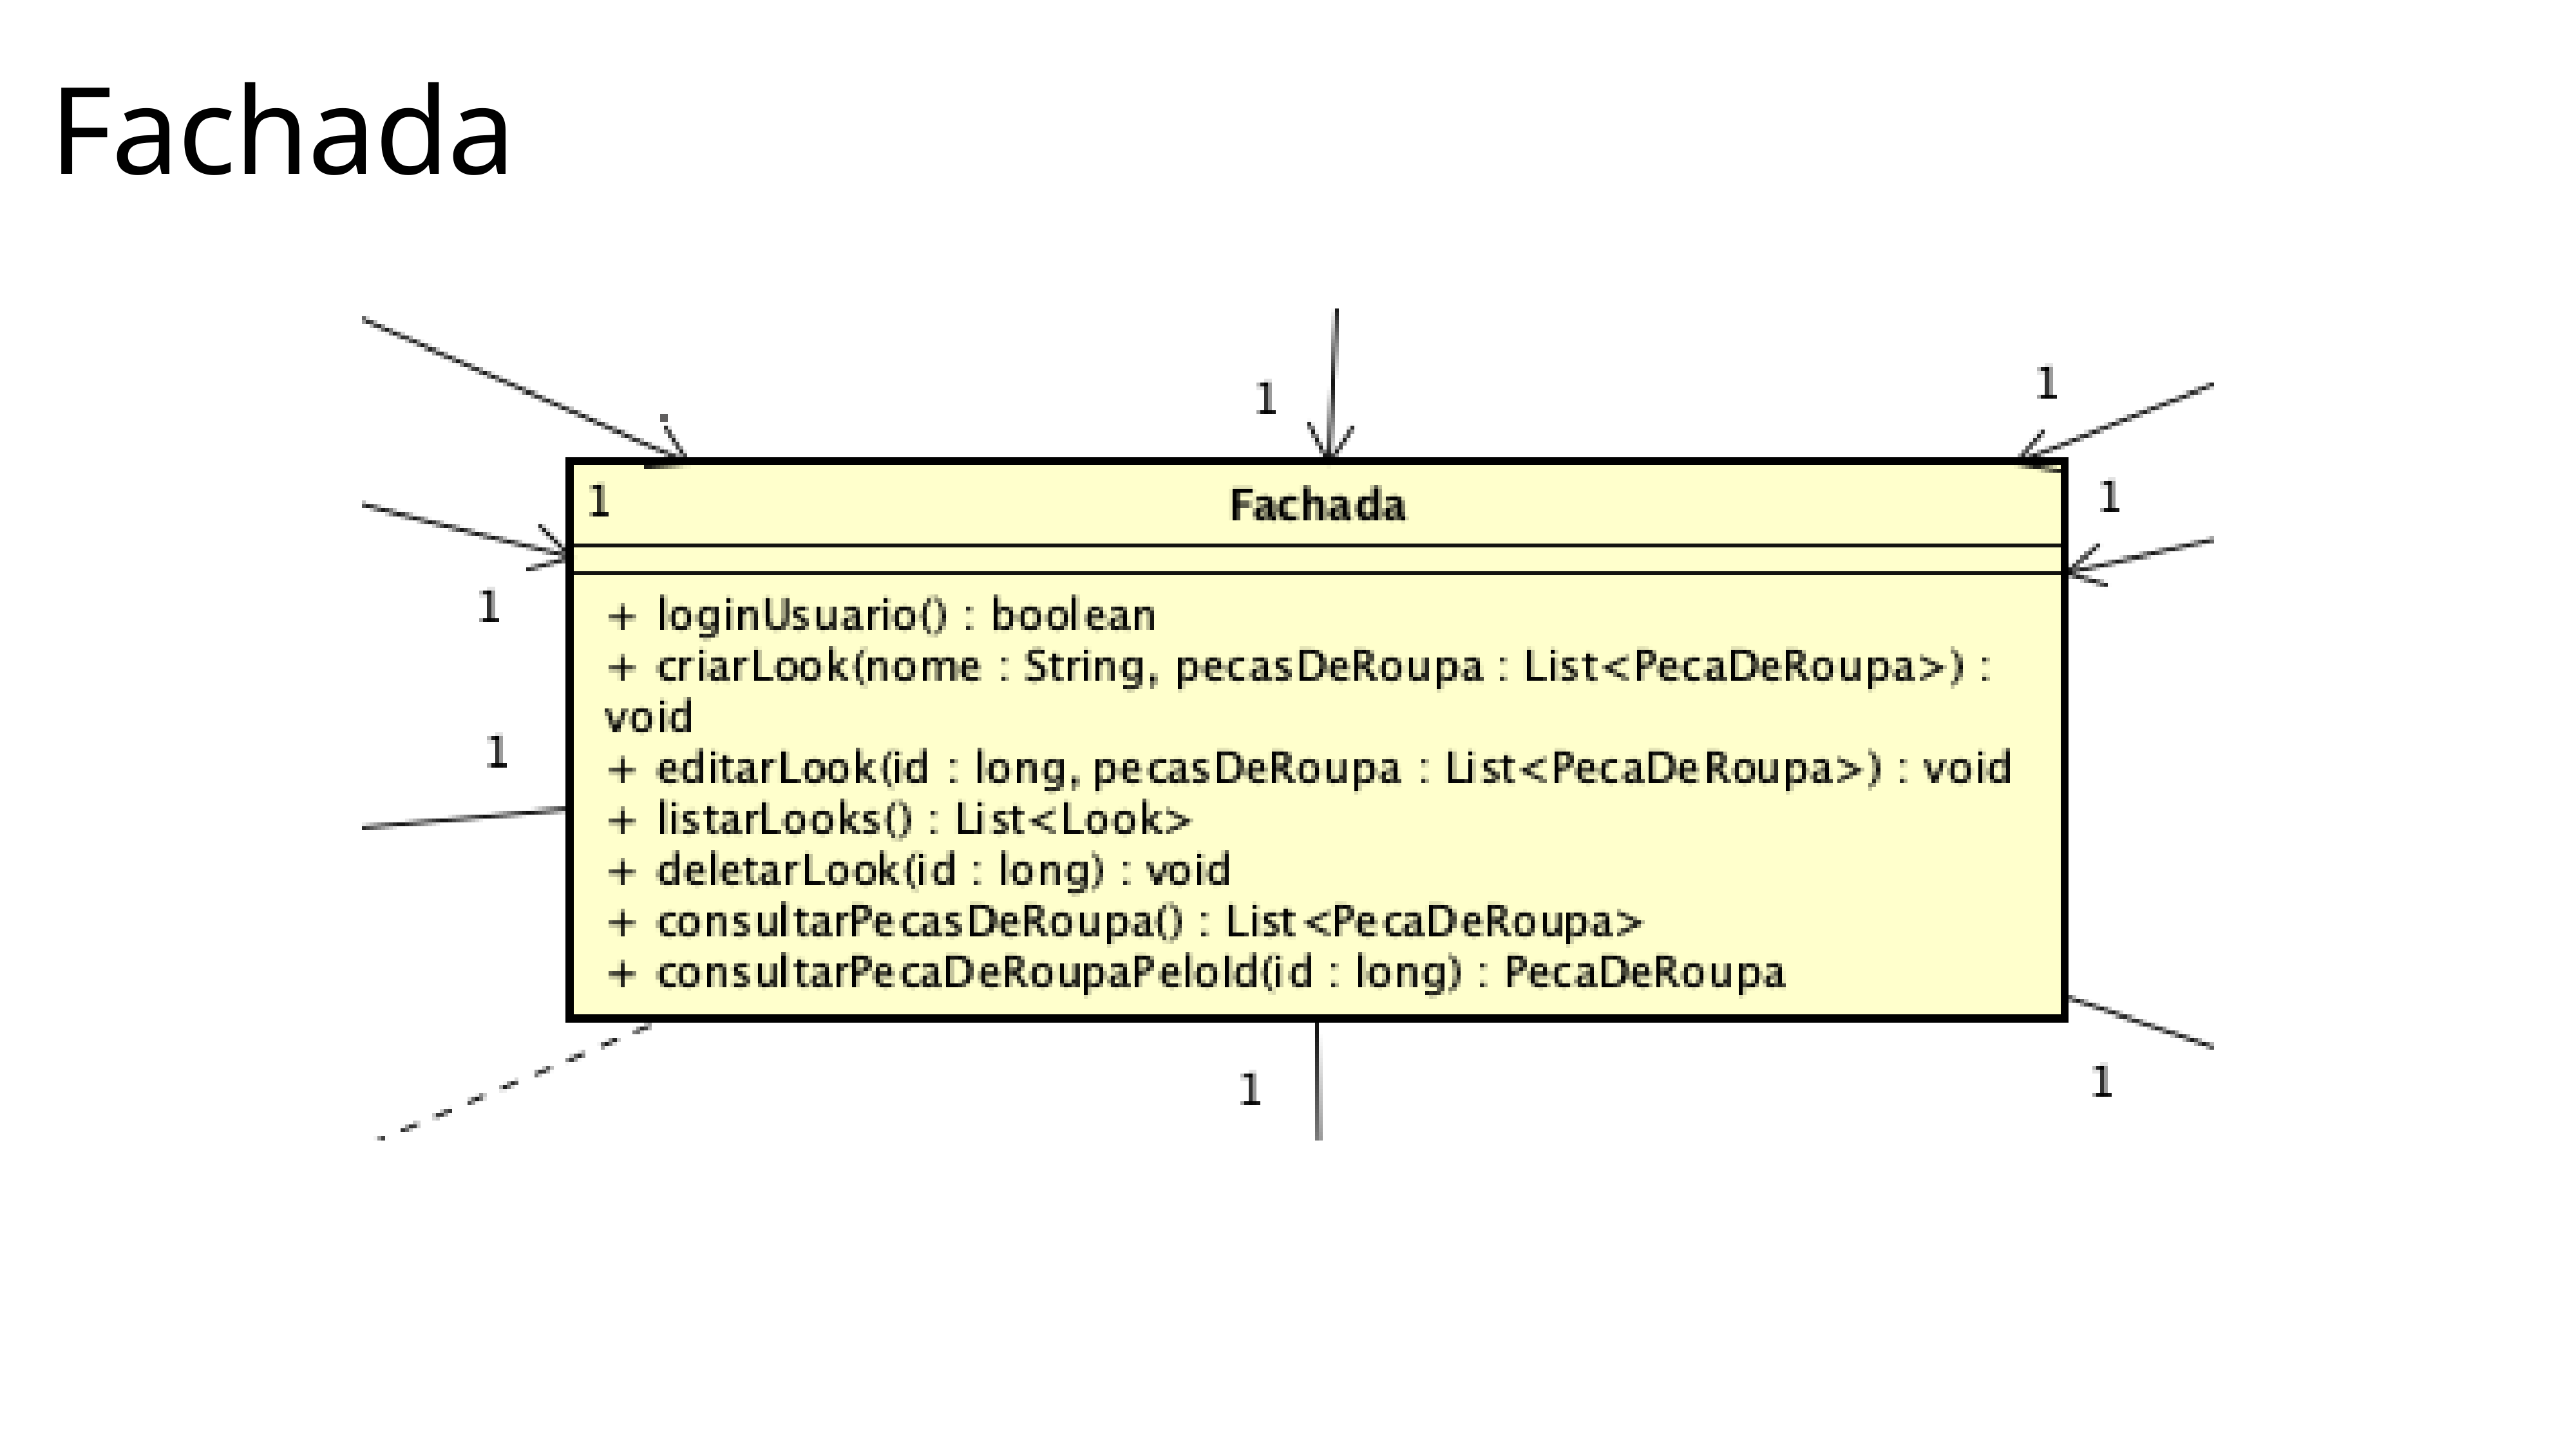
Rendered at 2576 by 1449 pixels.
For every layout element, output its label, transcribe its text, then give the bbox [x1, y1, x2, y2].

picture [362, 308, 2214, 1141]
text_box Fachada [44, 76, 522, 203]
